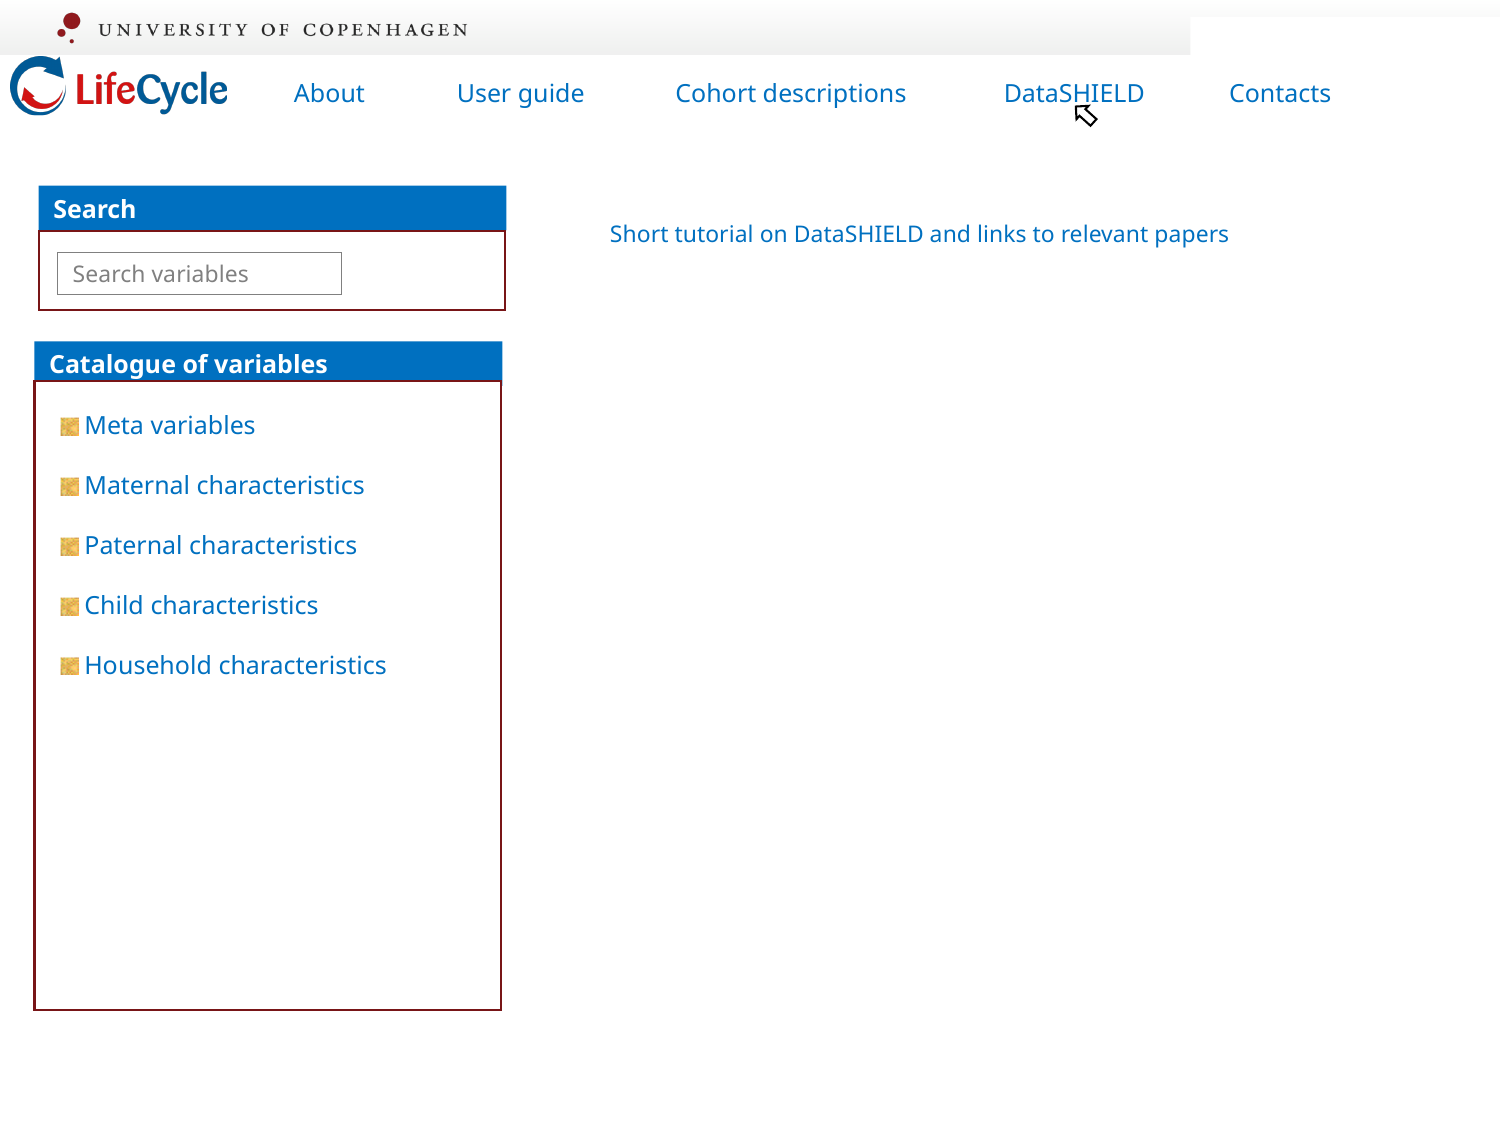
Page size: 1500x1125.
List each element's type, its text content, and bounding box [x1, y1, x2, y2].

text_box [38, 185, 507, 311]
text_box Short tutorial on DataSHIELD and links to relevant papers [595, 211, 1429, 255]
text_box [1074, 104, 1098, 128]
picture [10, 56, 227, 116]
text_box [34, 341, 503, 1010]
picture [92, 15, 475, 42]
